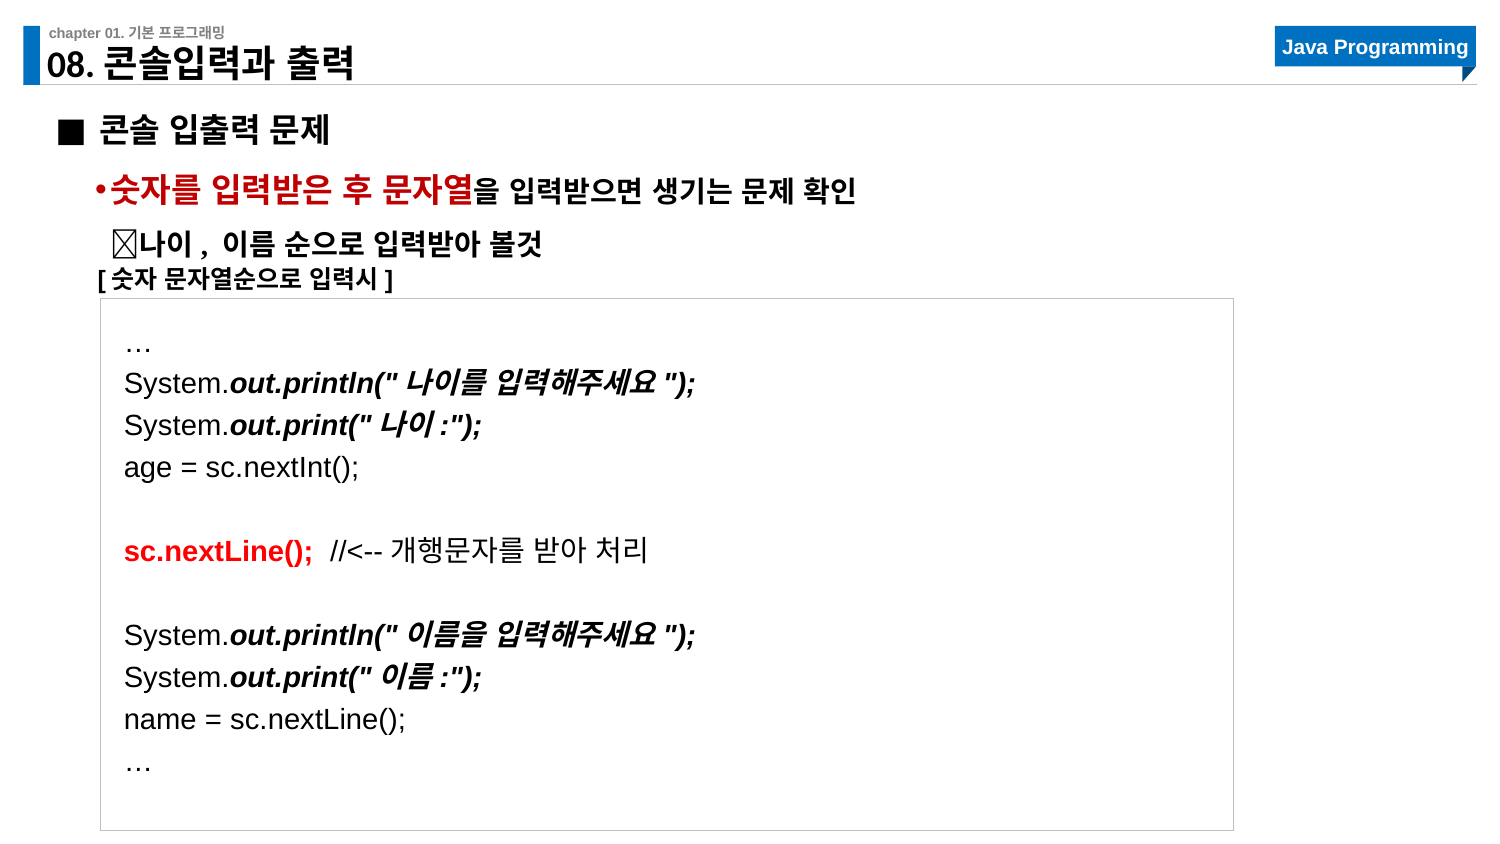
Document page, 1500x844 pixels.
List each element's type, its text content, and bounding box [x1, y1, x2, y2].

text_box 숫자를 입력받은 후 문자열을 입력받으면 생기는 문제 확인 나이, 이름 순으로 입력받아 볼것 [51, 141, 1174, 213]
title 08.콘솔입력과 출력 [47, 51, 542, 86]
text_box [숫자 문자열순으로 입력시] [82, 256, 440, 302]
text_box … System.out.println("나이를 입력해주세요"); System.out.print("나이:"); age = sc.nextInt(); sc.nextLine(); //<--개행문자를 받아 처리 System.out.println("이름을 입력해주세요"); System.out.print("이름:"); name = sc.nextLine(); … [100, 298, 1234, 831]
list 콘솔 입출력 문제 [55, 89, 1488, 140]
